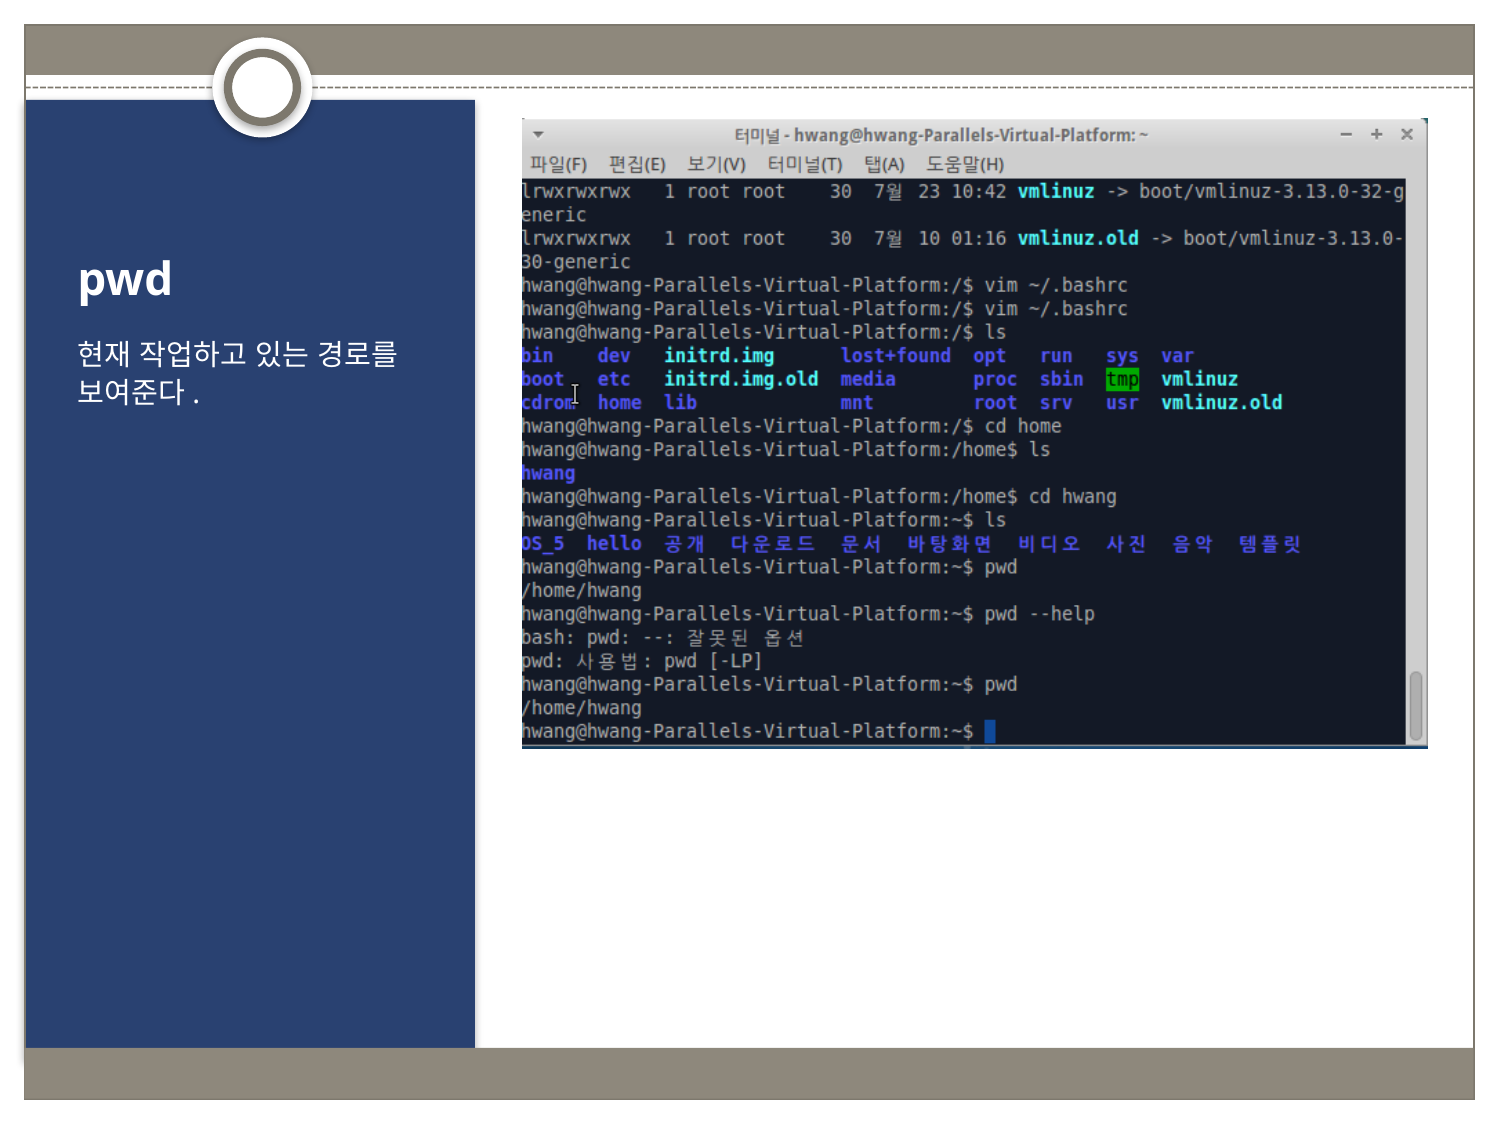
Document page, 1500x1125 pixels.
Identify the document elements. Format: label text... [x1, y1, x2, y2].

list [522, 118, 1428, 749]
list 현재 작업하고 있는 경로를 보여준다. [62, 324, 450, 1005]
title pwd [62, 149, 450, 313]
